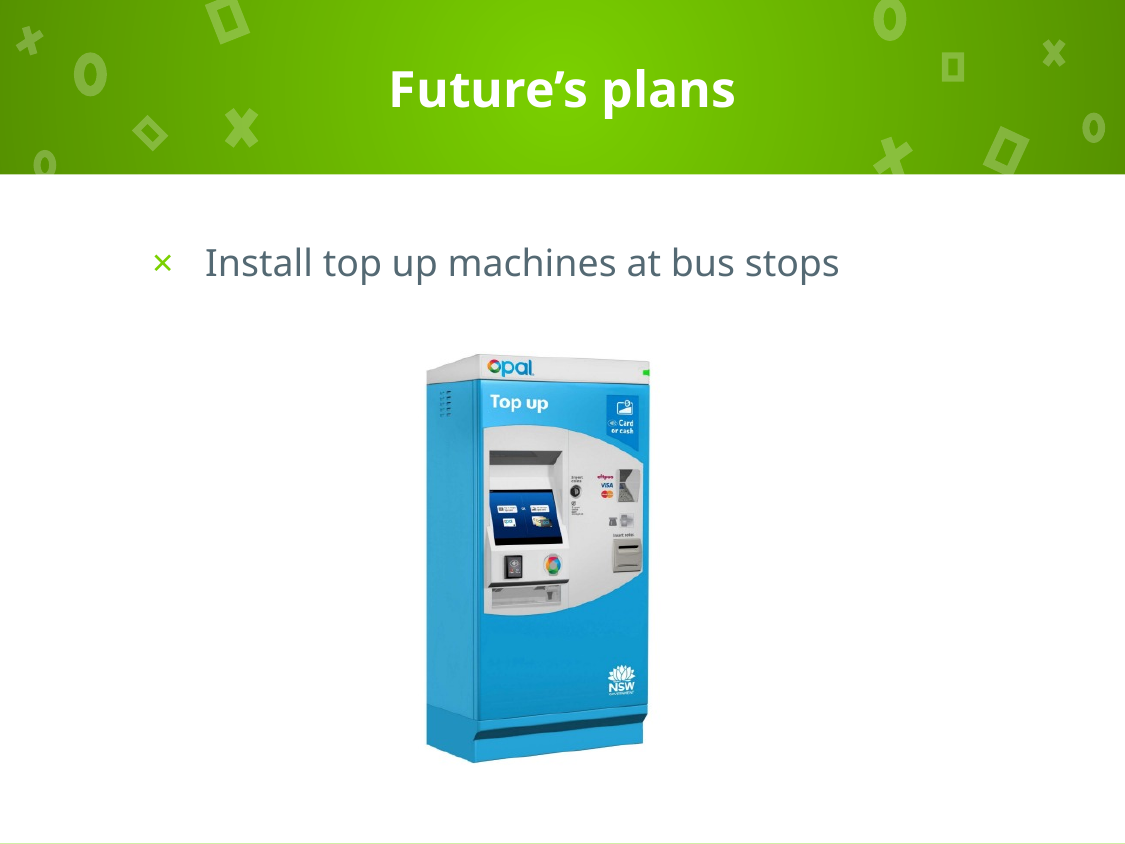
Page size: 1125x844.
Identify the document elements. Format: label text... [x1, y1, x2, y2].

title Future’s plans [56, 0, 1069, 175]
picture [411, 351, 670, 770]
list Install top up machines at bus stops [119, 224, 962, 810]
